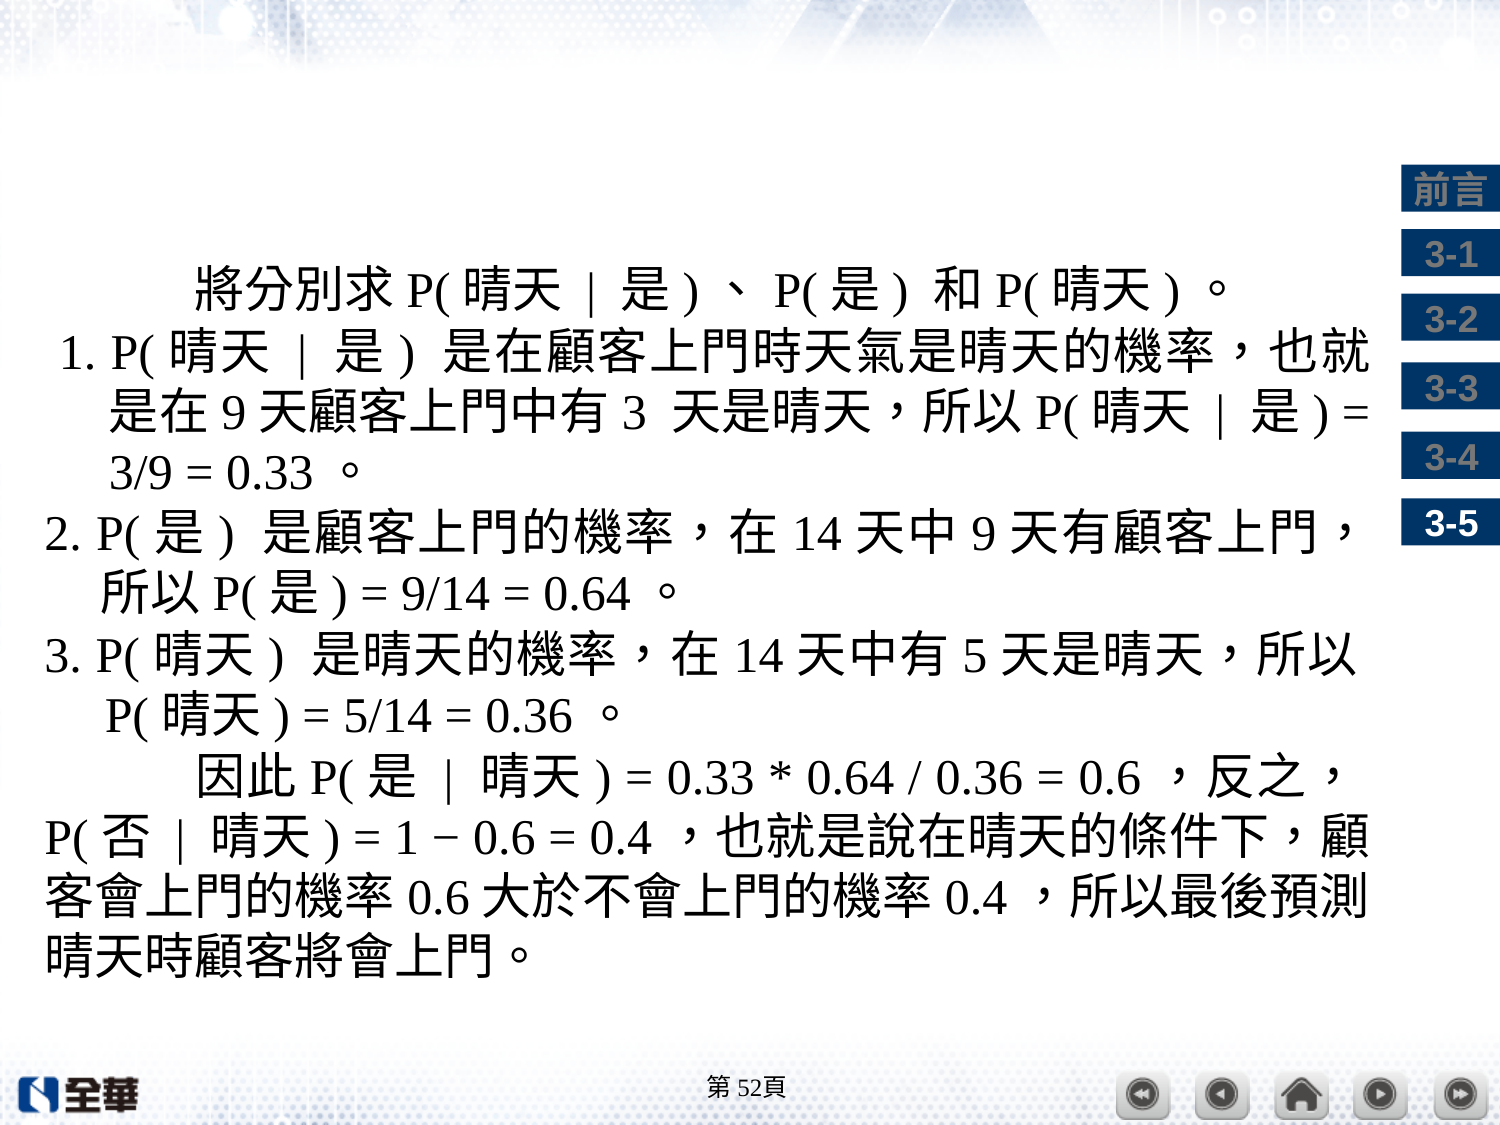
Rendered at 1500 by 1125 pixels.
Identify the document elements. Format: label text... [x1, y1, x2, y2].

picture [0, 0, 1500, 1125]
list 將分別求P(晴天 | 是)、P(是) 和P(晴天)。 1. P(晴天 | 是) 是在顧客上門時天氣是晴天的機率，也就是在9天顧客上門中有3 天是晴天，所以P(晴天 | 是) = 3/9 = 0.33。 2. P(是) 是顧客上門的機率，在14天中9天有顧客上門，所以P(是) = 9/14 = 0.64。 3. P(晴天) 是晴天的機率，在14天中有5天是晴天，所以P(晴天) = 5/14 = 0.36。 因此P(是 | 晴天) = 0.33 * 0.64 / 0.36 = 0.6，反之，P(否 | 晴天) = 1 − 0.6 = 0.4，也就是說在晴天的條件下，顧客會上門的機率0.6大於不會上門的機率0.4，所以最後預測晴天時顧客將會上門。 [29, 219, 1386, 1048]
